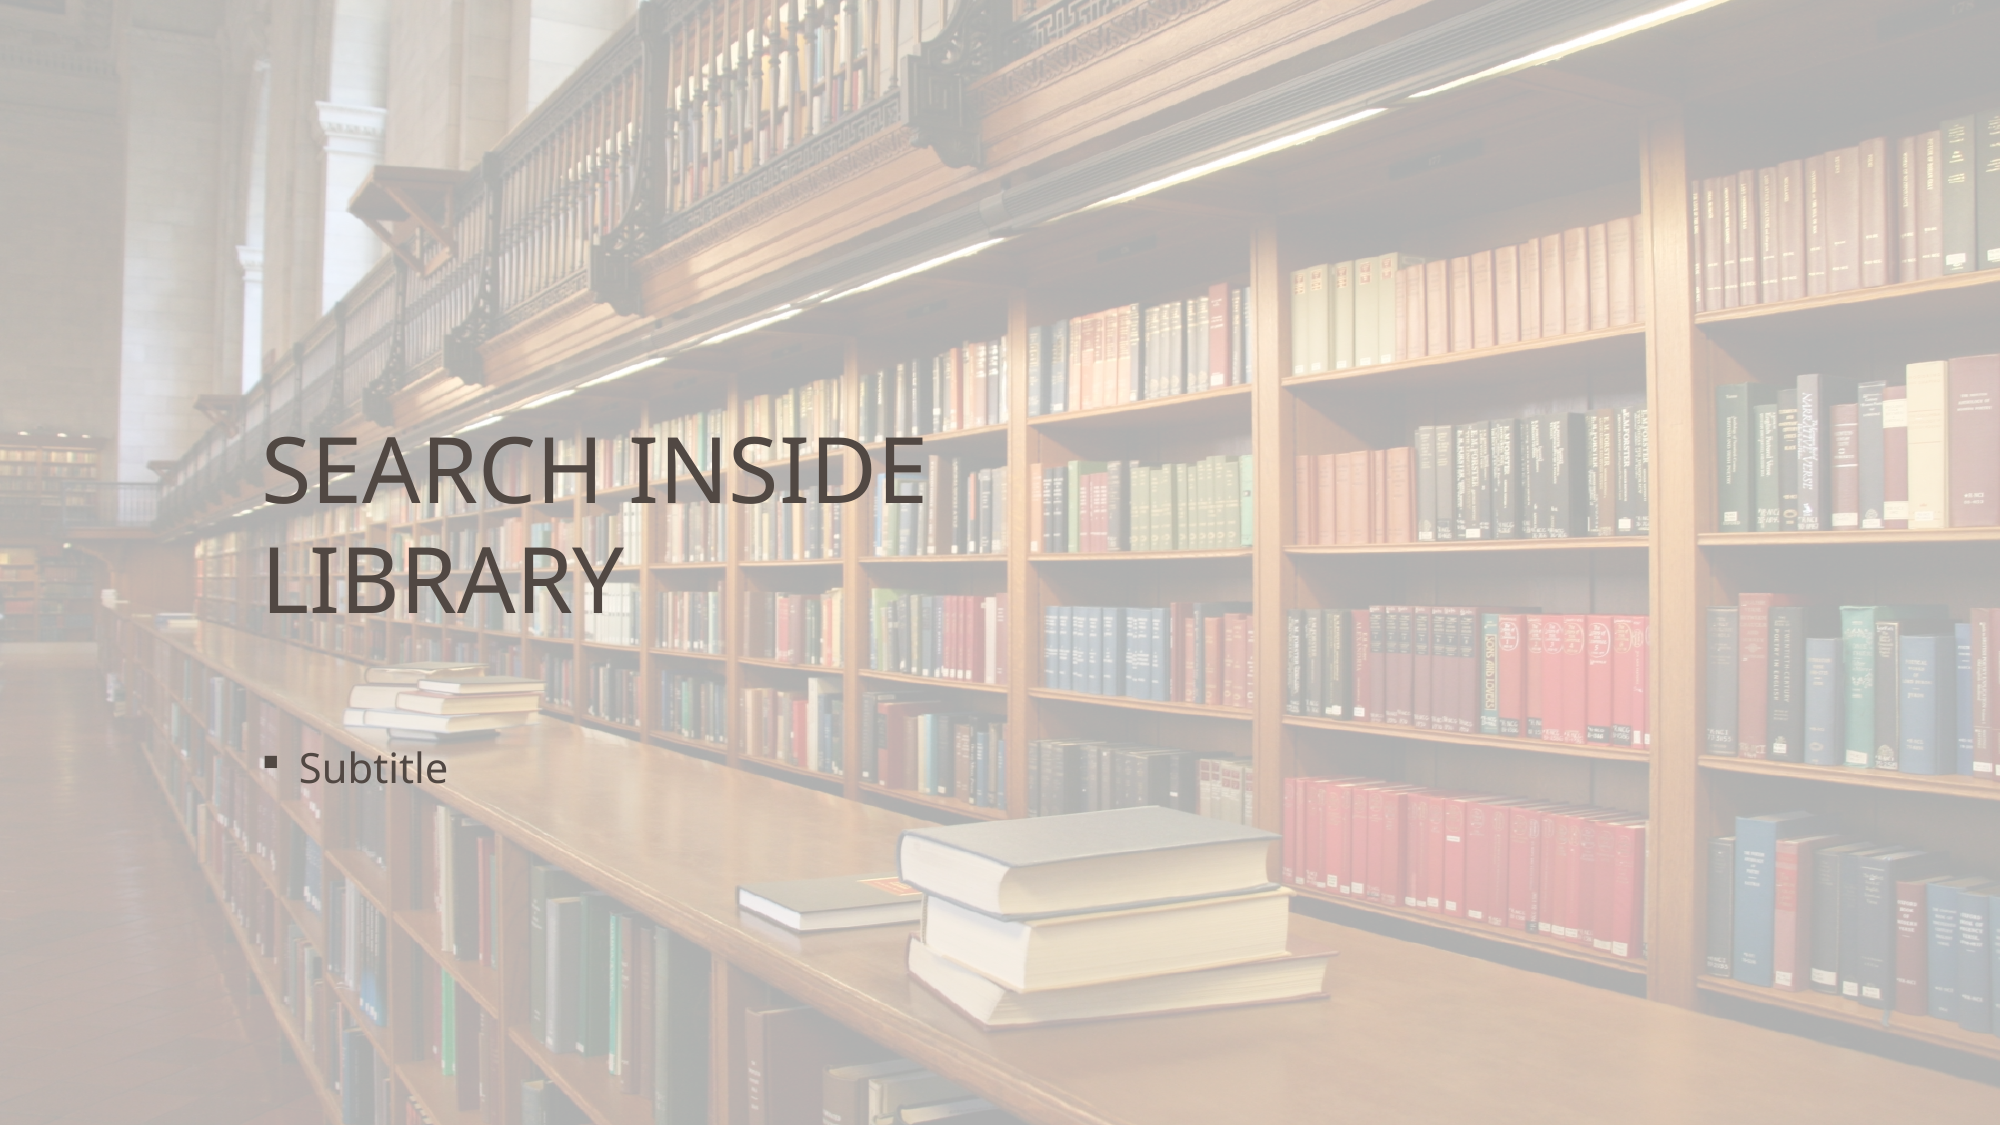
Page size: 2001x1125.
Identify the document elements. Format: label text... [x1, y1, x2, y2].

text_box Search inside library [246, 404, 1247, 640]
text_box Subtitle [246, 740, 1188, 897]
